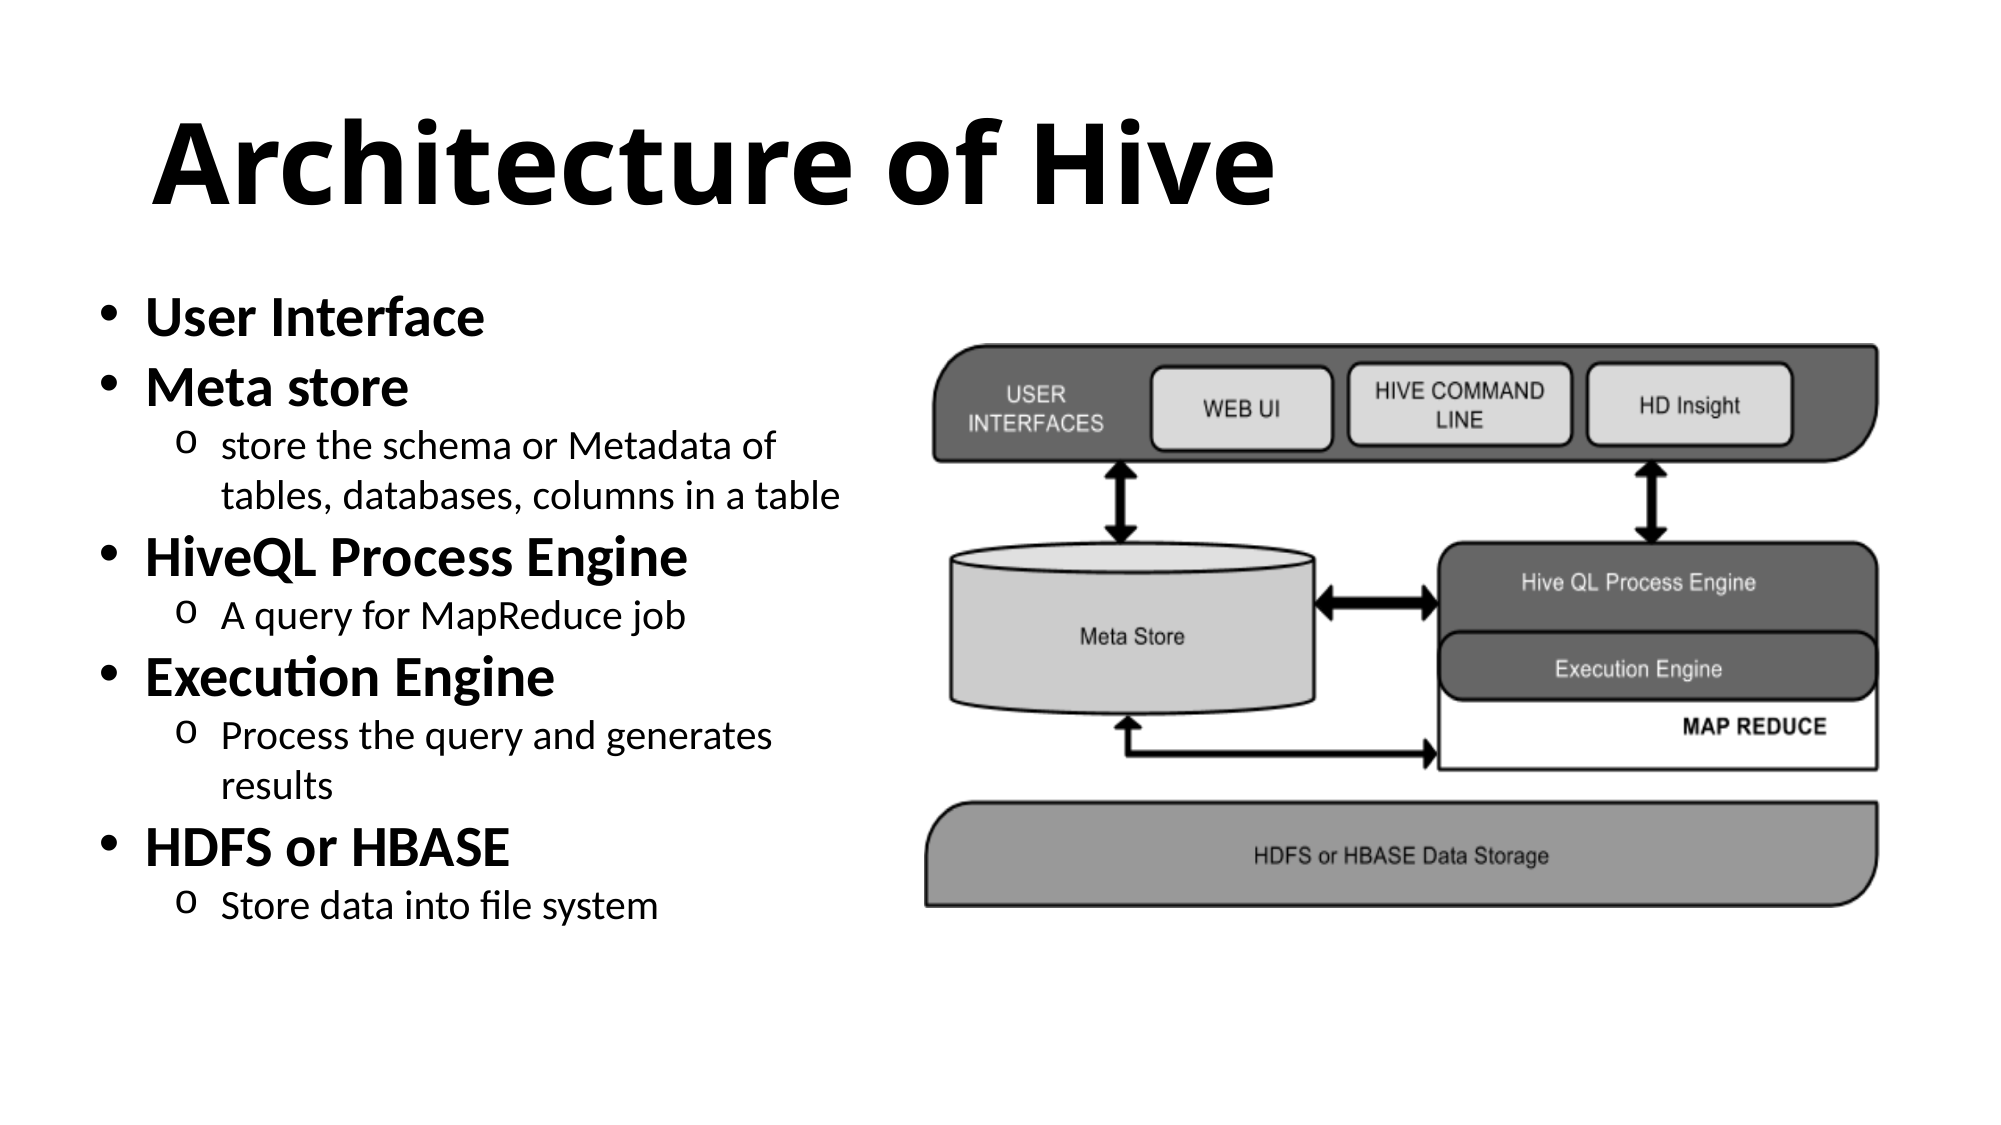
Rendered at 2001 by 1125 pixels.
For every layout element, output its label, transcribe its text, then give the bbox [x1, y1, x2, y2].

text_box User Interface Meta store store the schema or Metadata of tables, databases, columns in a table HiveQL Process Engine A query for MapReduce job Execution Engine Process the query and generates results HDFS or HBASE Store data into file system [84, 270, 895, 1051]
title Architecture of Hive [137, 59, 1863, 278]
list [846, 328, 1916, 920]
